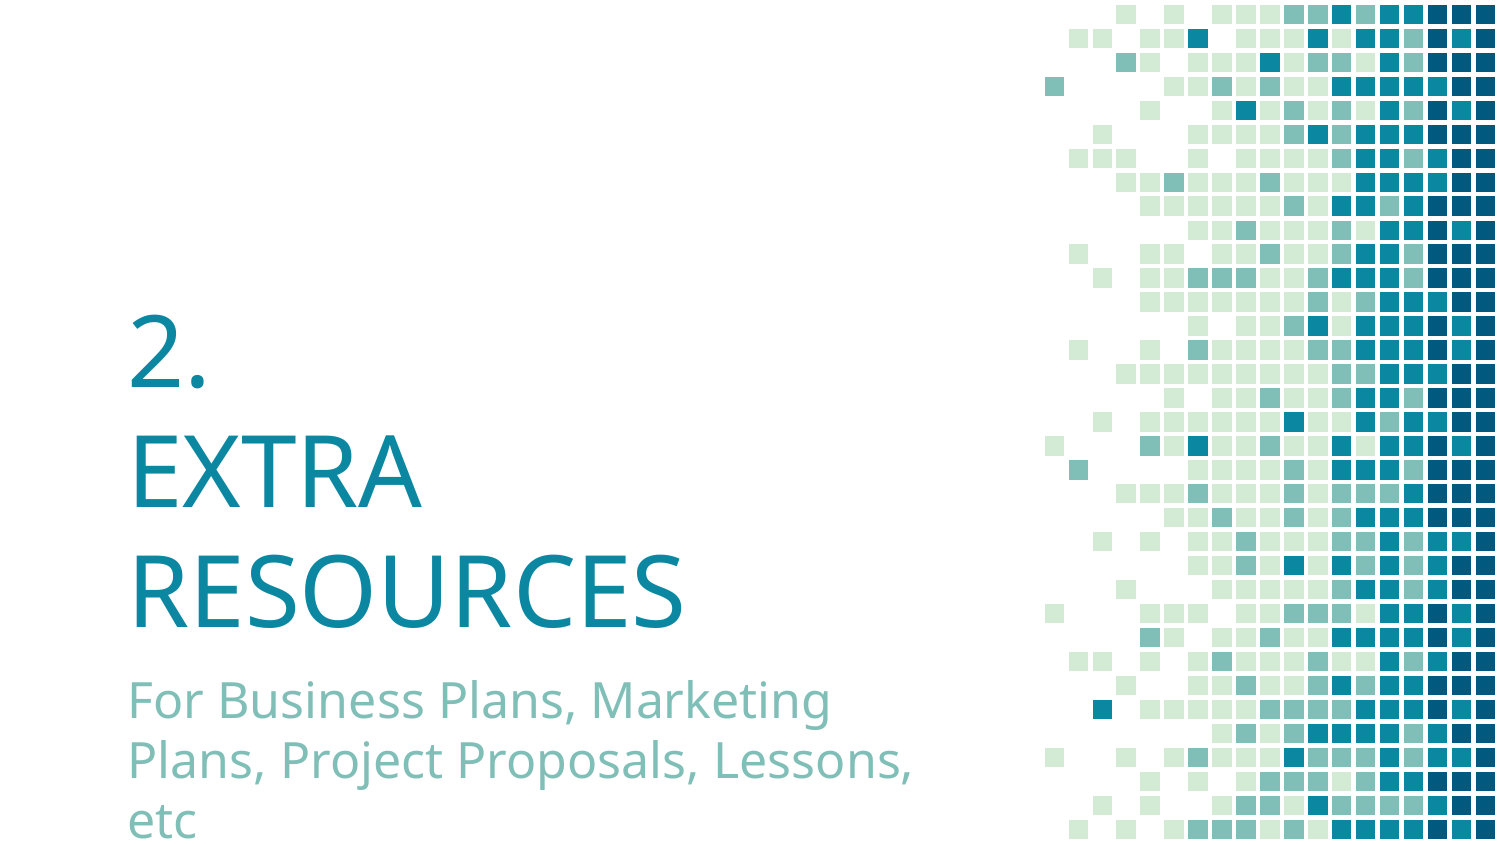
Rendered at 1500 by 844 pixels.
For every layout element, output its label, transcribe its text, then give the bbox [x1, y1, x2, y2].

title 2. EXTRA RESOURCES [112, 472, 977, 653]
subtitle For Business Plans, Marketing Plans, Project Proposals, Lessons, etc [112, 653, 977, 783]
